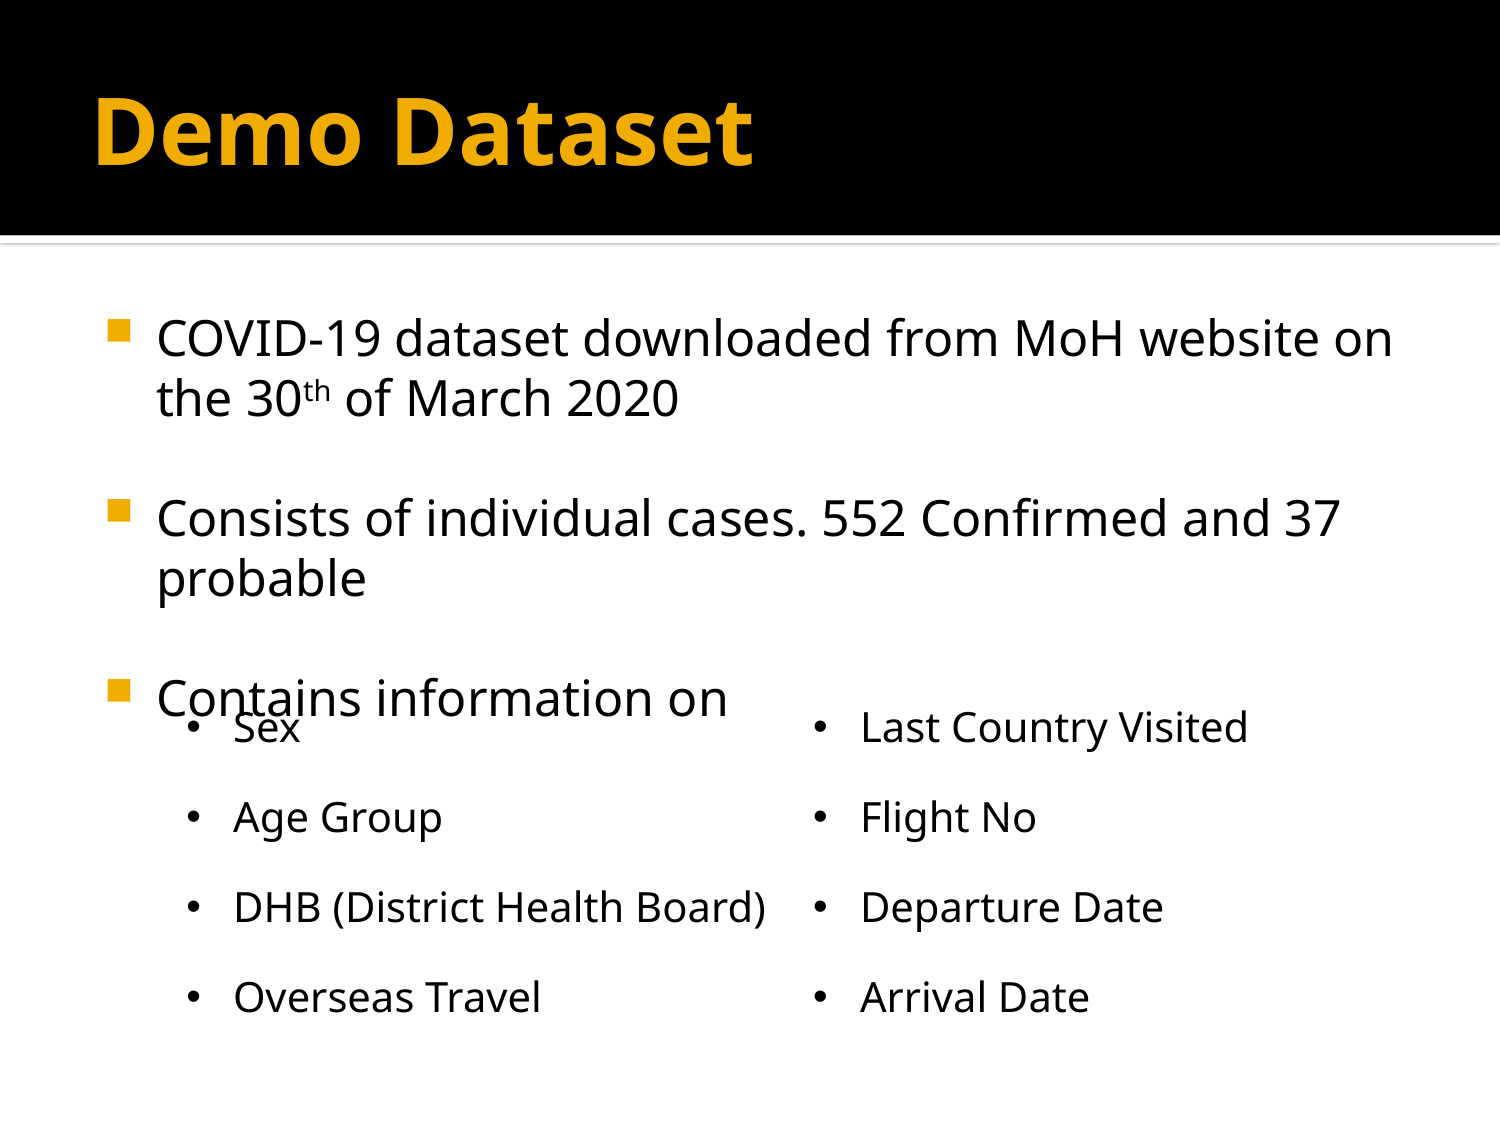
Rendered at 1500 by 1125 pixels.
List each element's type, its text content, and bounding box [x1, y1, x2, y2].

table_cell Departure Date [798, 870, 1425, 960]
table_cell DHB (District Health Board) [171, 870, 798, 960]
table_header Sex [171, 690, 798, 780]
title Demo Dataset [75, 25, 1425, 231]
table_cell Overseas Travel [171, 960, 798, 1050]
table_header Last Country Visited [798, 690, 1425, 780]
table_cell Arrival Date [798, 960, 1425, 1050]
list COVID-19 dataset downloaded from MoH website on the 30th of March 2020 Consists of individual cases. 552 Confirmed and 37 probable Contains information on [75, 291, 1425, 1050]
table_cell Age Group [171, 780, 798, 870]
table_cell Flight No [798, 780, 1425, 870]
